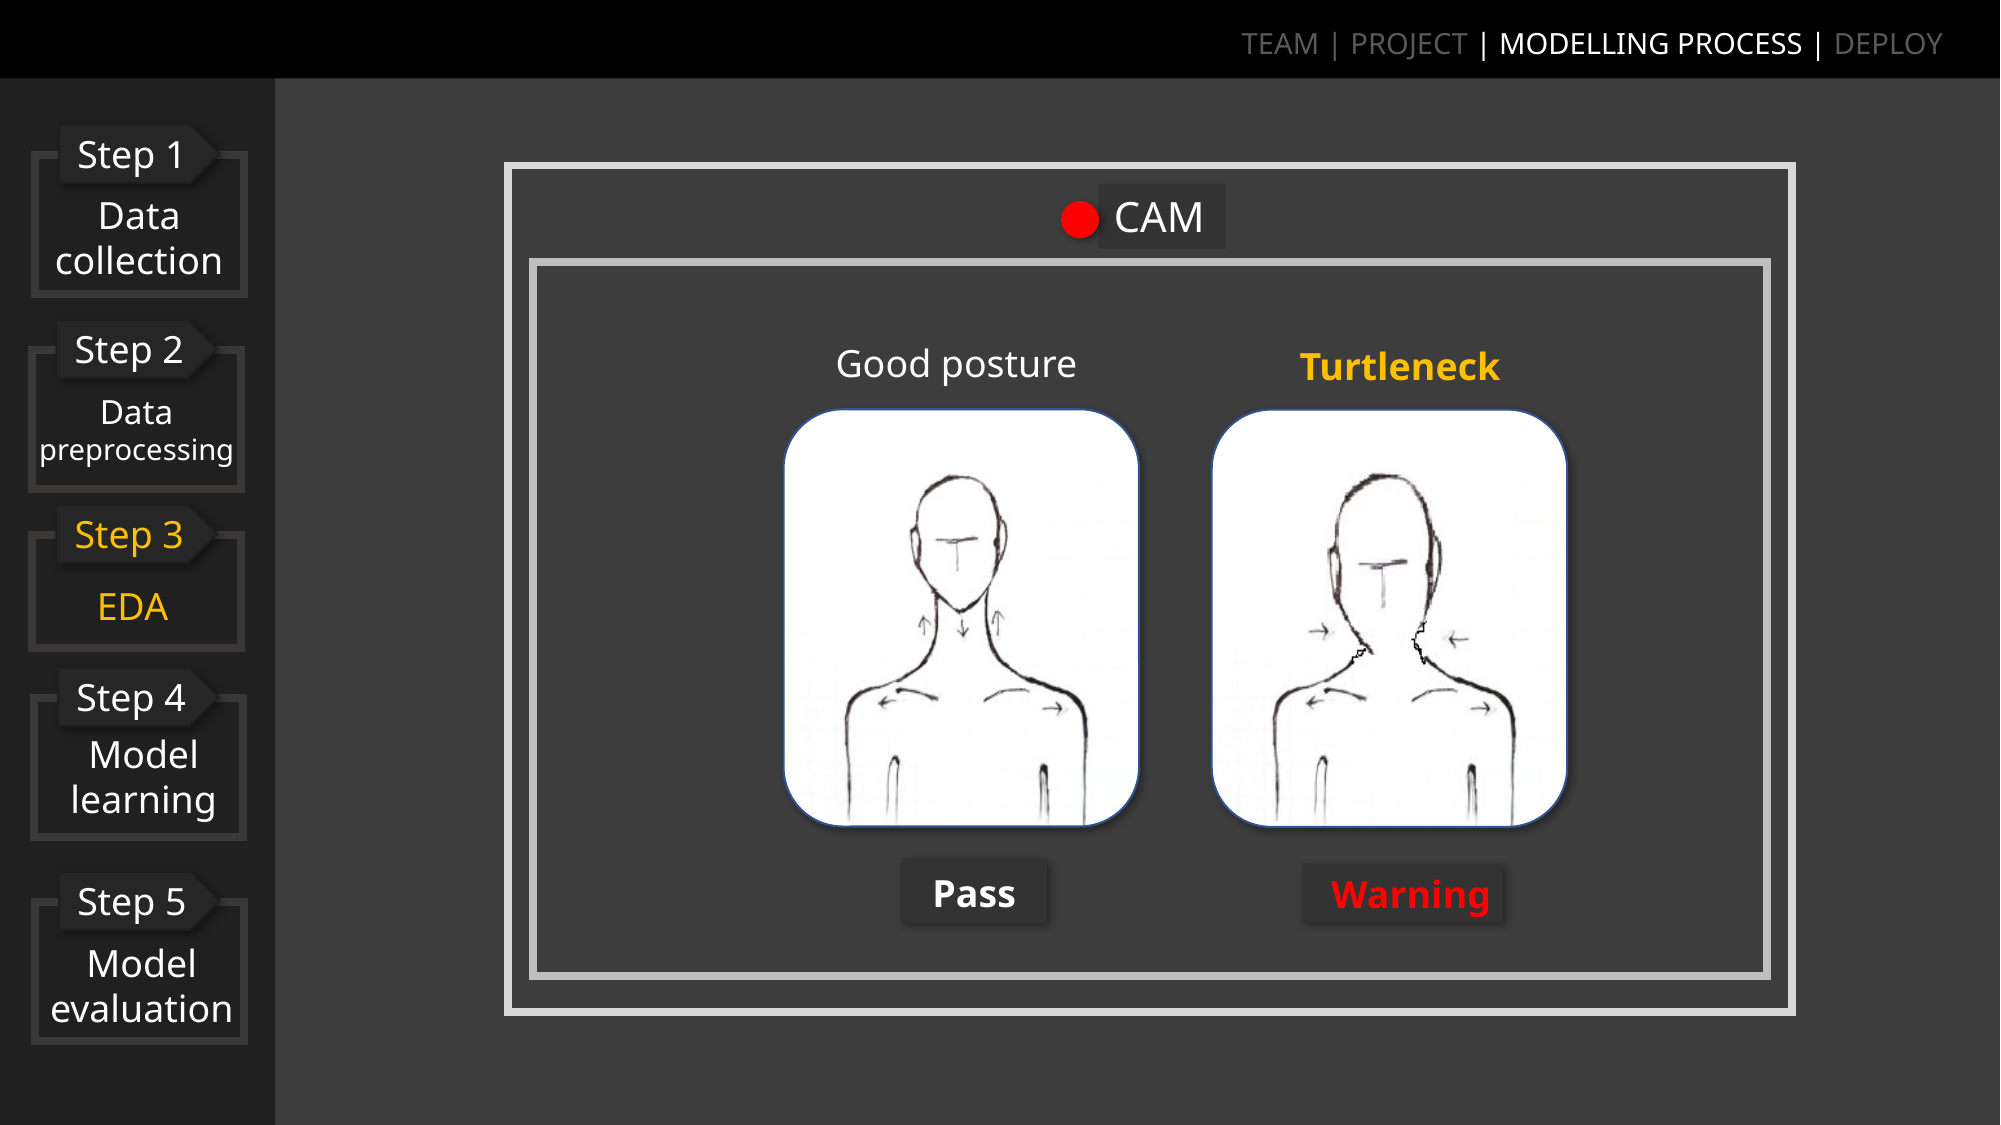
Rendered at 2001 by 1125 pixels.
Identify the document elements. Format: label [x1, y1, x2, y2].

text_box [0, 175, 276, 1125]
text_box [32, 504, 242, 649]
text_box [24, 871, 260, 1041]
text_box [508, 175, 1792, 1013]
text_box [0, 0, 2000, 175]
text_box [24, 175, 255, 295]
text_box [33, 667, 243, 838]
text_box [14, 319, 260, 490]
